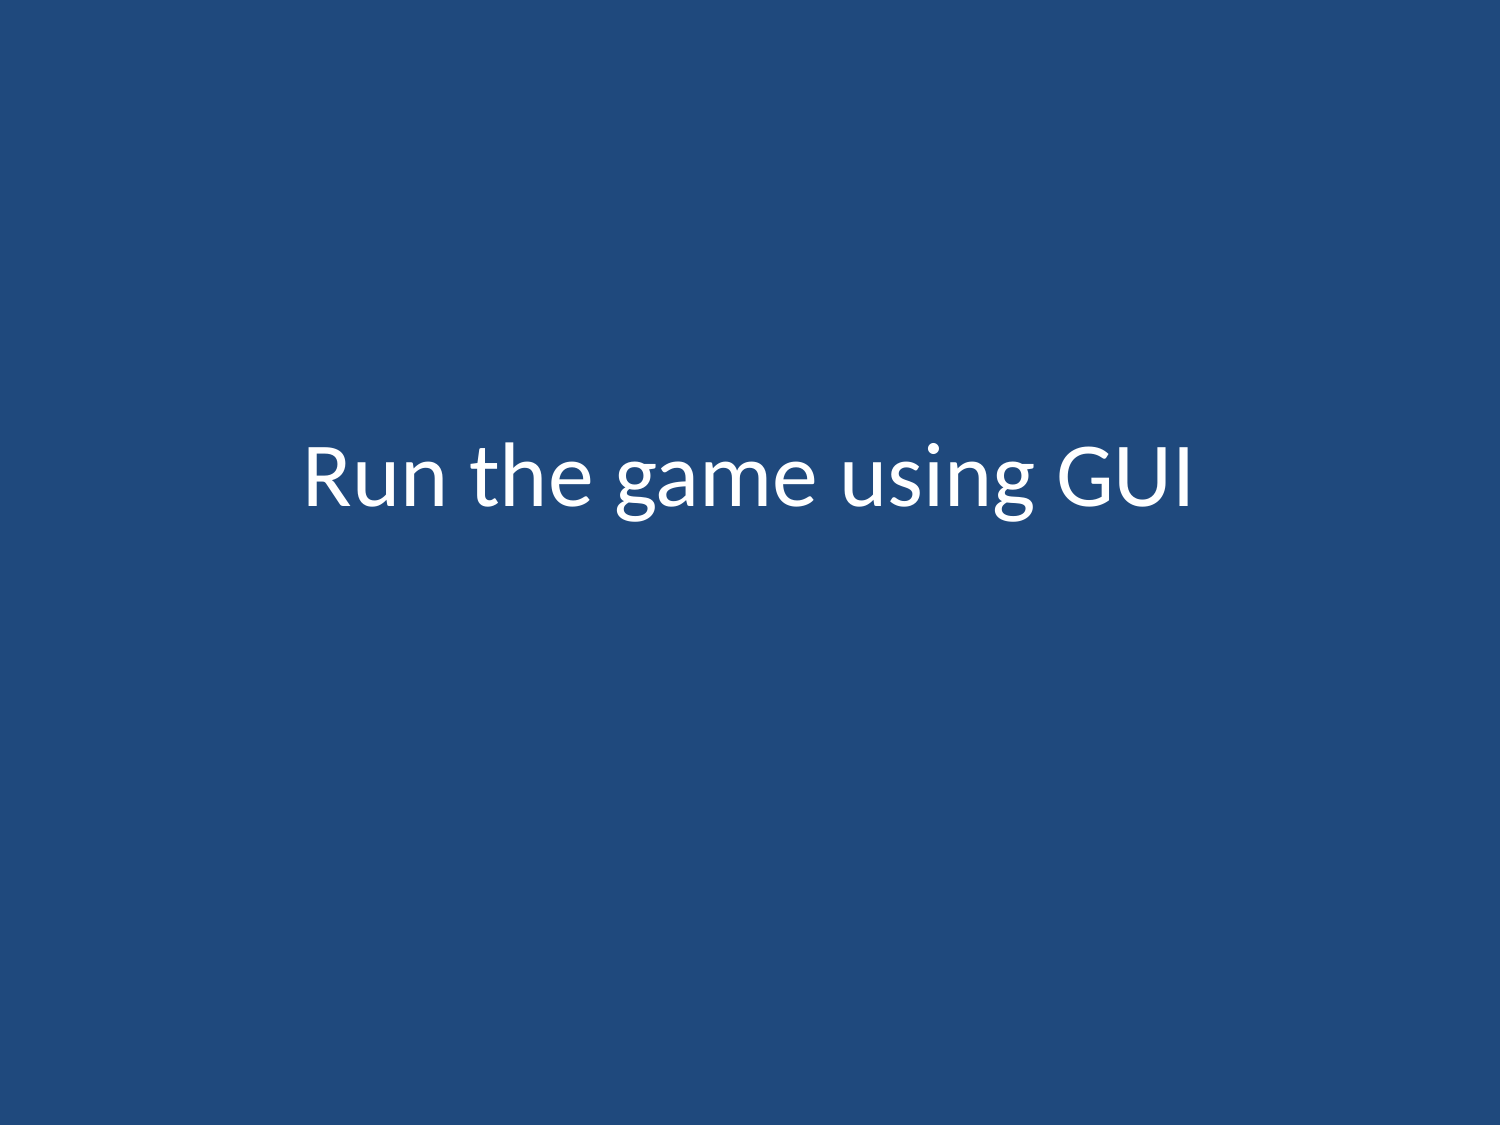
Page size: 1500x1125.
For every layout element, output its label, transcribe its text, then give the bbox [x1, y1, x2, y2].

title Run the game using GUI [112, 349, 1388, 591]
